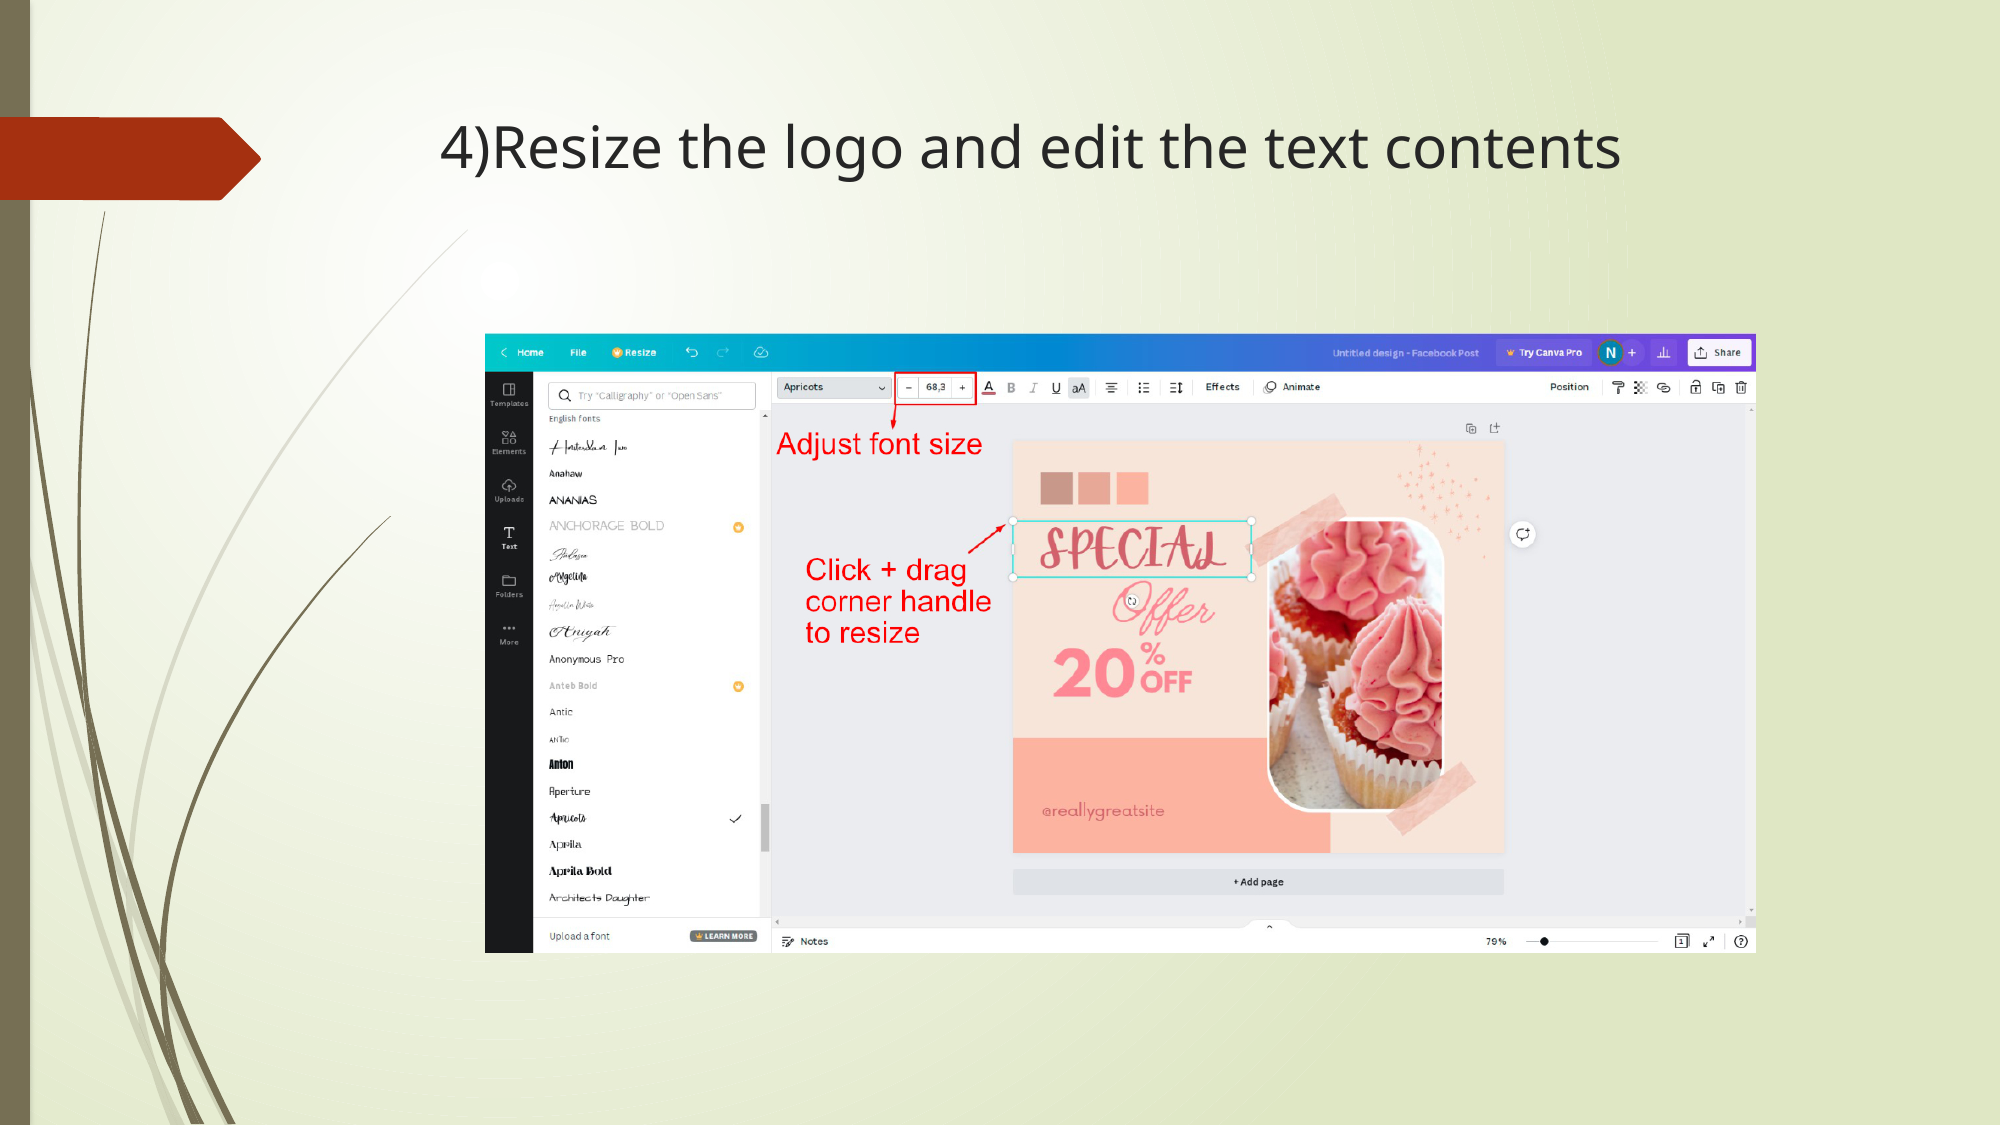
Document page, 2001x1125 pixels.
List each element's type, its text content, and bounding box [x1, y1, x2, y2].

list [484, 332, 1756, 954]
title 4)Resize the logo and edit the text contents [425, 102, 1888, 313]
